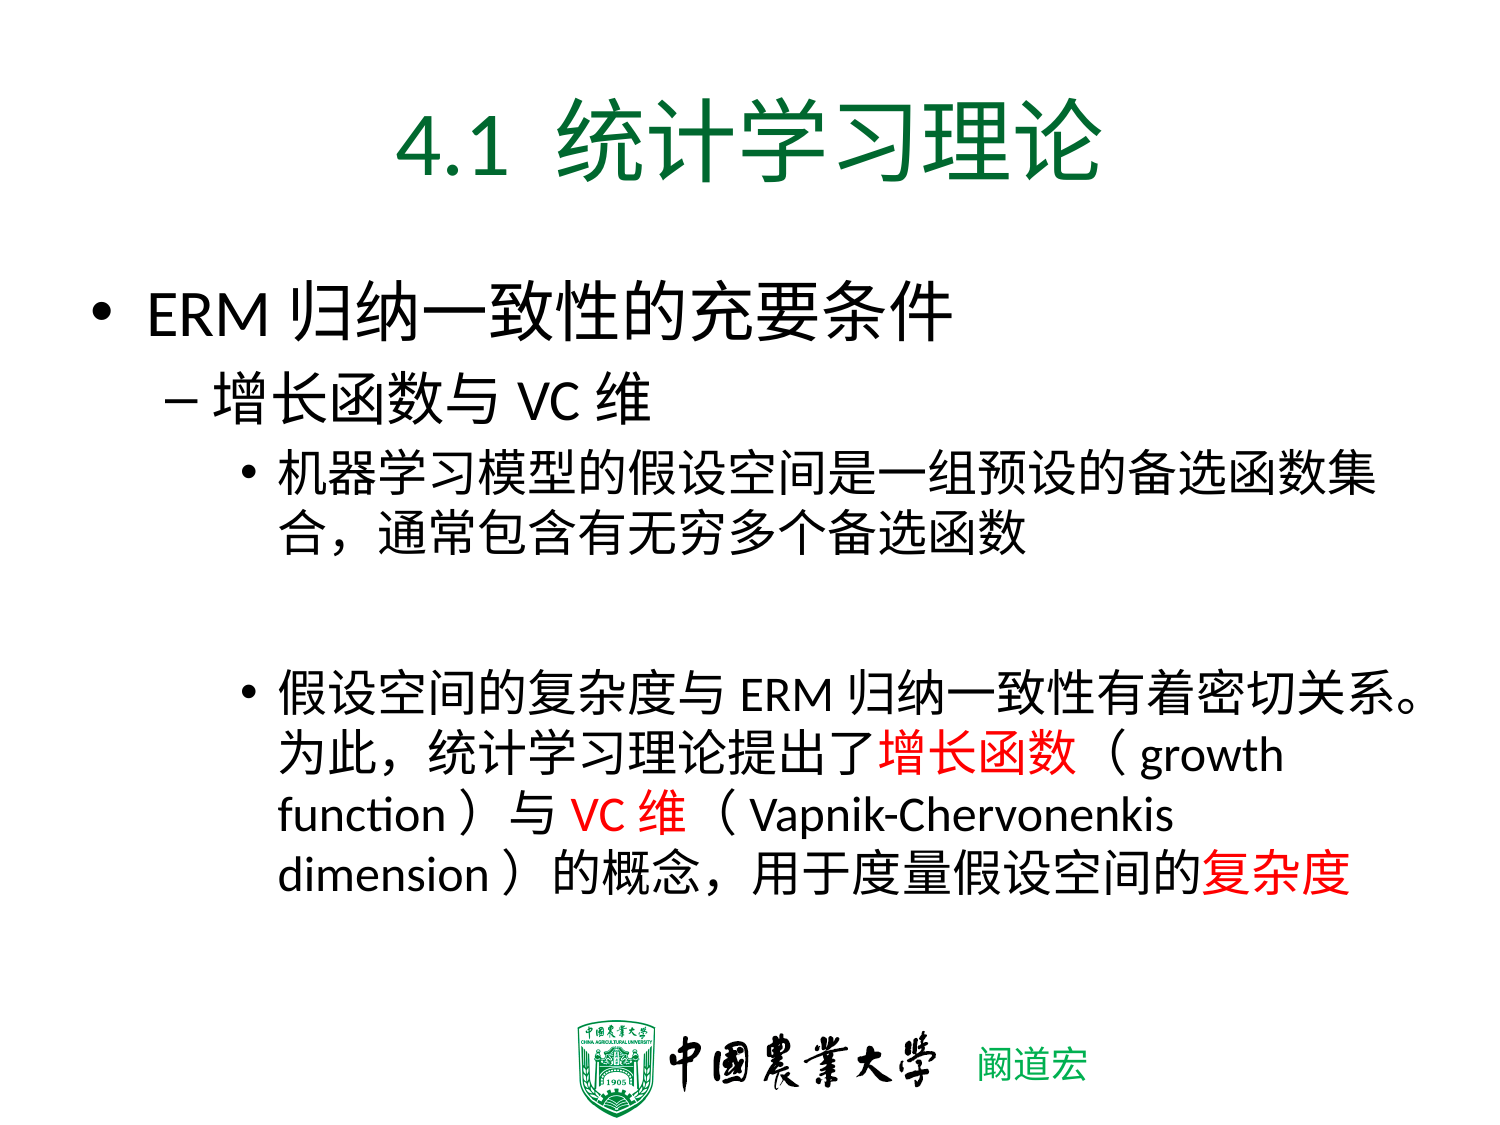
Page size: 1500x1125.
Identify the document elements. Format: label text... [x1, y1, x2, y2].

picture [573, 1016, 939, 1119]
title 4.1 统计学习理论 [75, 45, 1425, 233]
